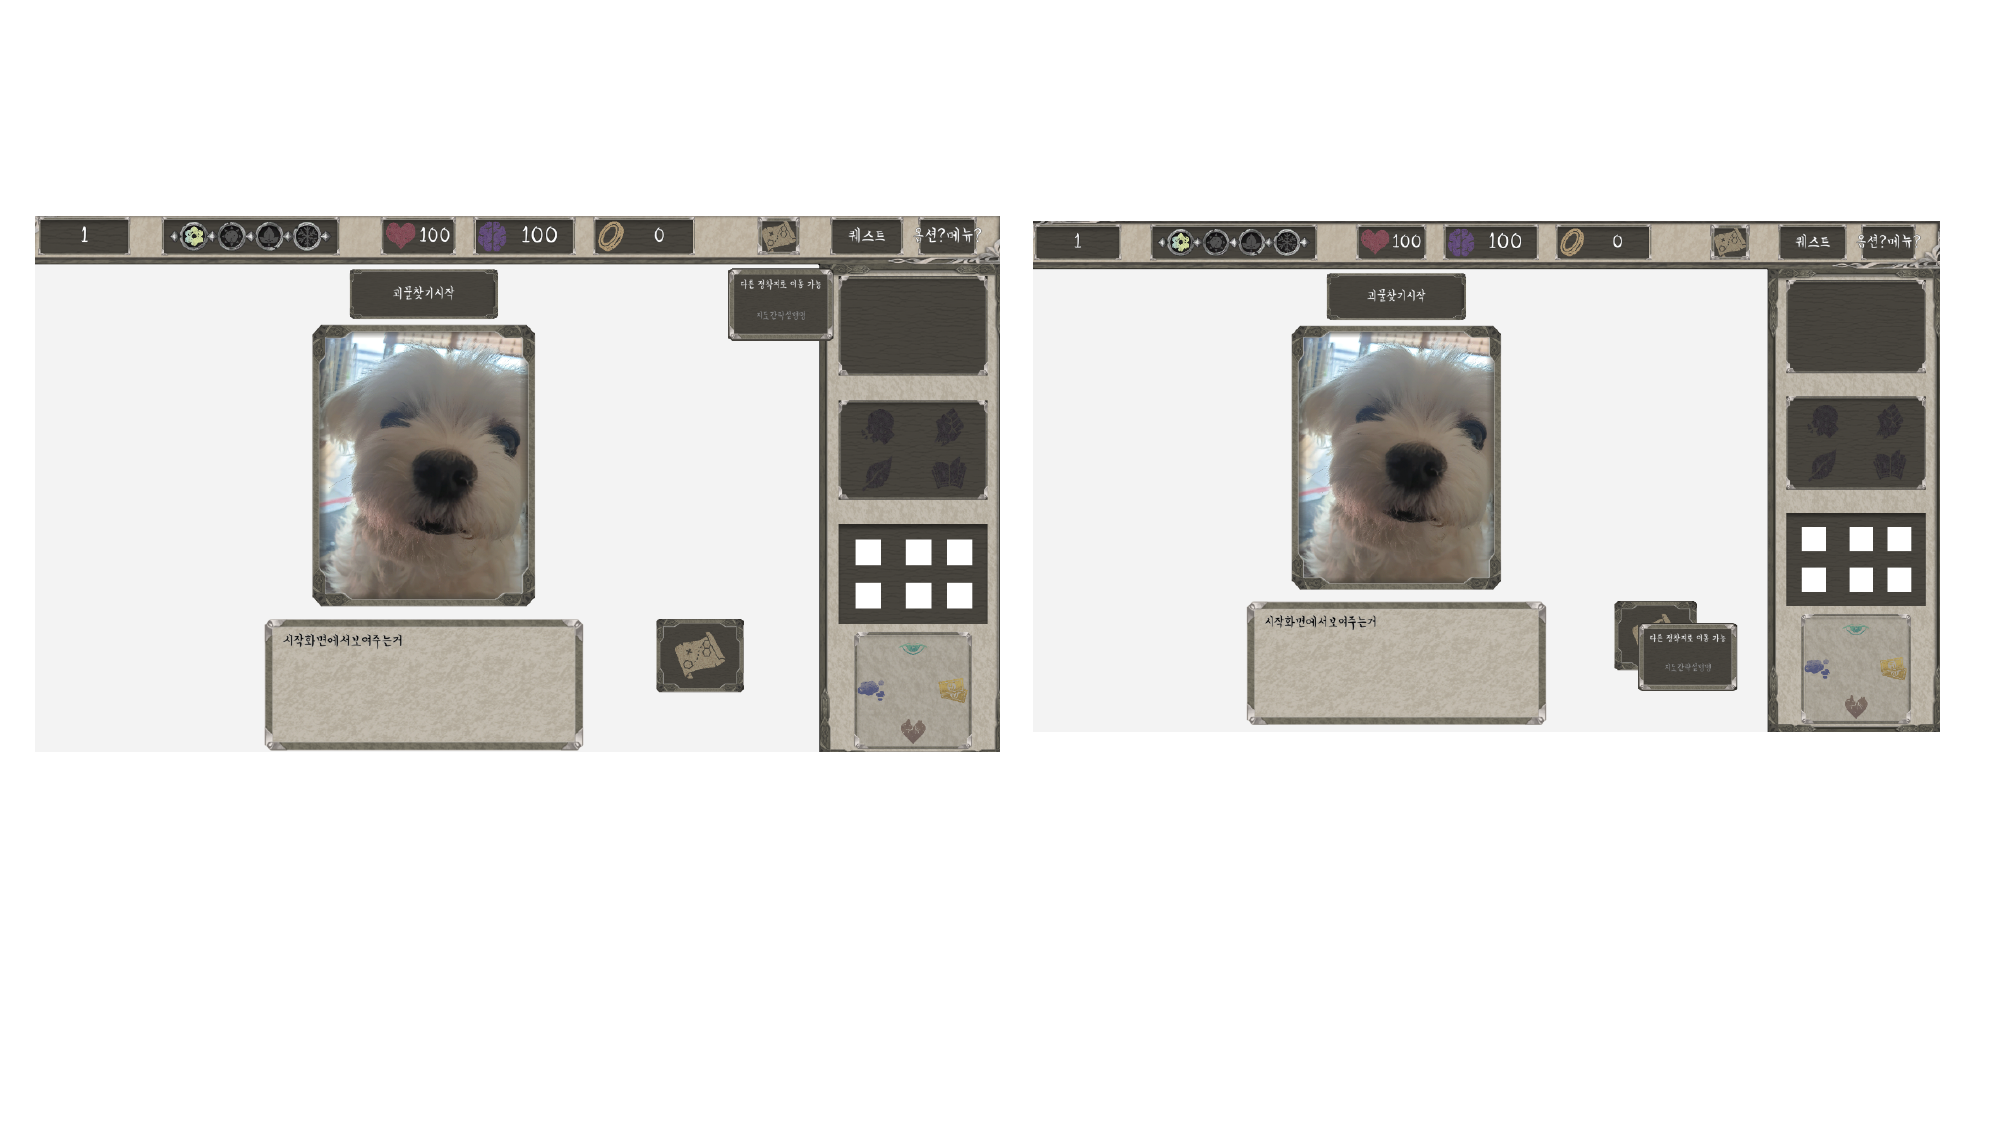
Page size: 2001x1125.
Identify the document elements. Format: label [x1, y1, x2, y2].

picture [1033, 221, 1940, 732]
picture [35, 216, 1001, 752]
